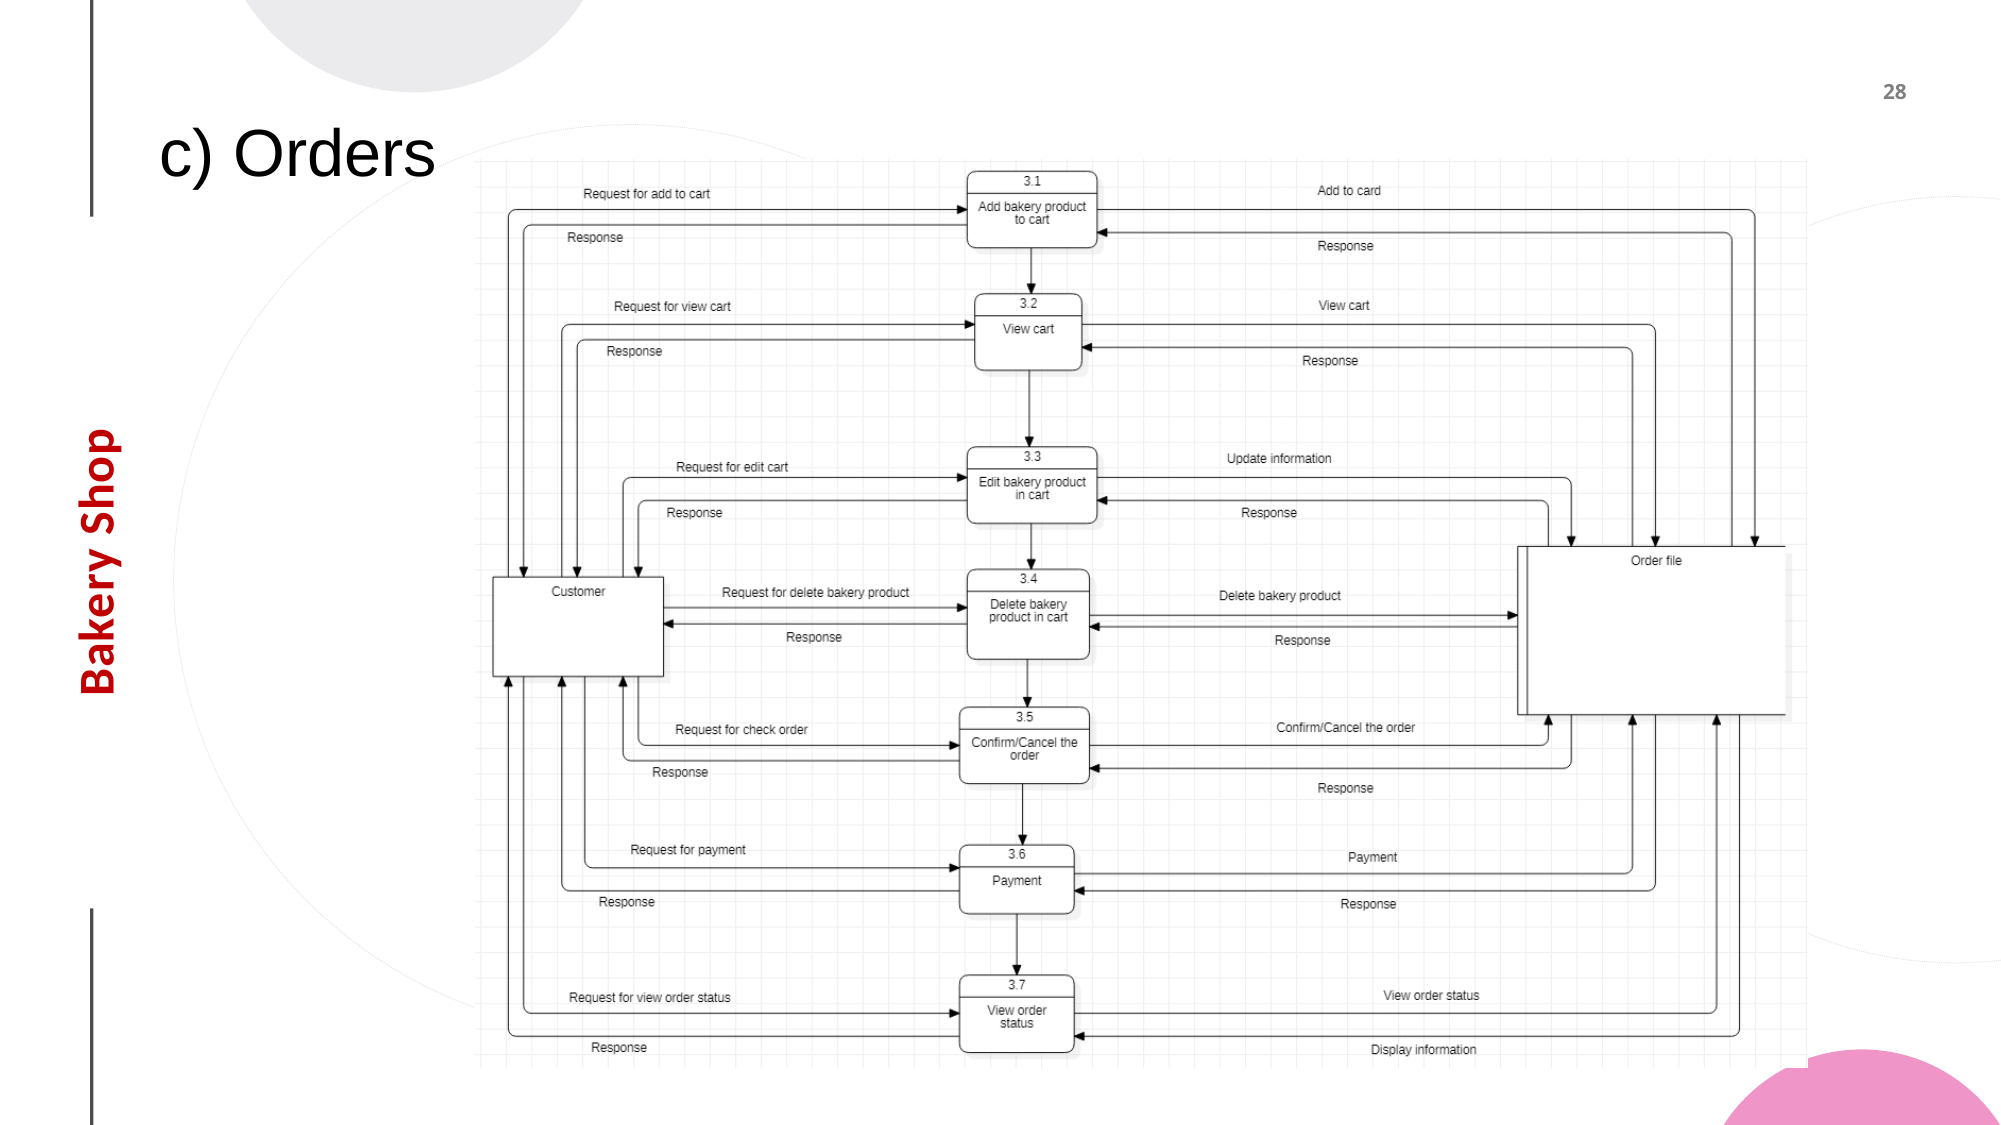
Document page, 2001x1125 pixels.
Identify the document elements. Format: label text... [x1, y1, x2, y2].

picture [475, 159, 1808, 1068]
text_box c) Orders [144, 97, 1826, 213]
text_box Bakery Shop [42, 377, 145, 748]
